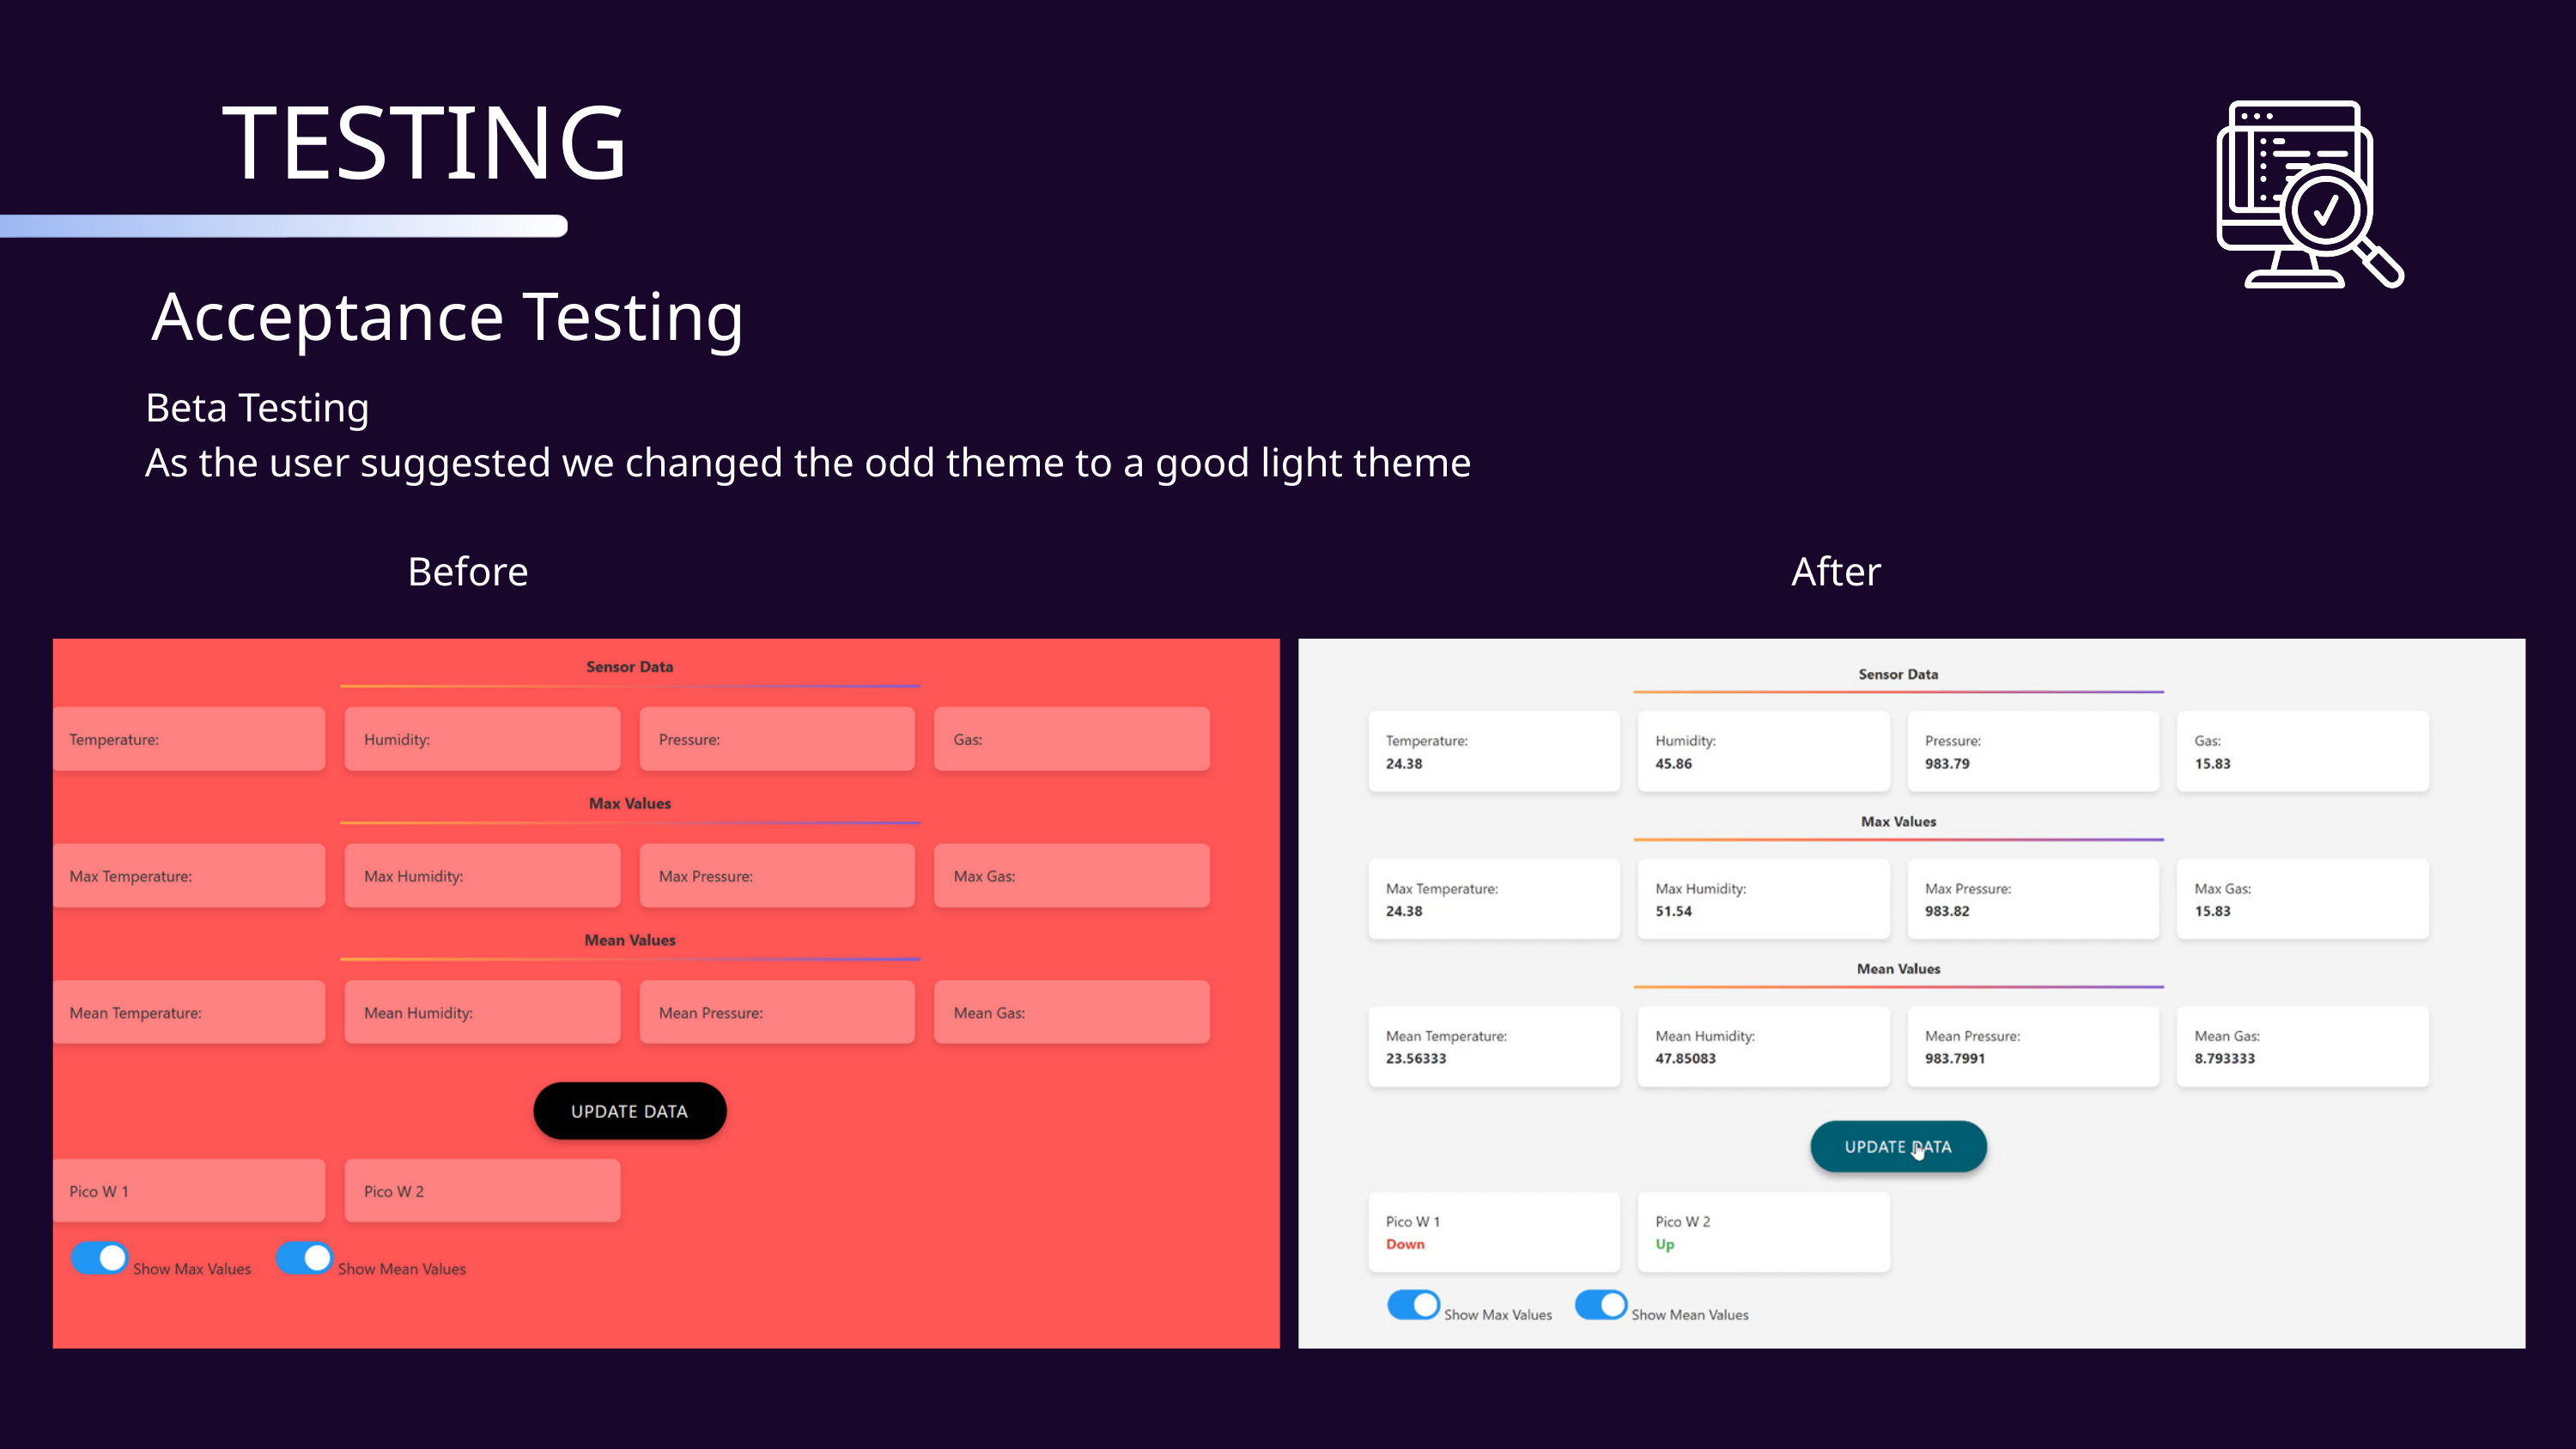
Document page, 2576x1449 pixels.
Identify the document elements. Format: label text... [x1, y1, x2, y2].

text_box [1298, 639, 2526, 1349]
text_box Acceptance Testing [131, 260, 767, 354]
text_box TESTING [83, 58, 769, 200]
text_box Beta Testing As the user suggested we changed the odd theme to a good light theme Before After [144, 375, 2347, 595]
text_box [2216, 100, 2406, 288]
text_box [52, 639, 1280, 1349]
text_box [0, 215, 568, 238]
